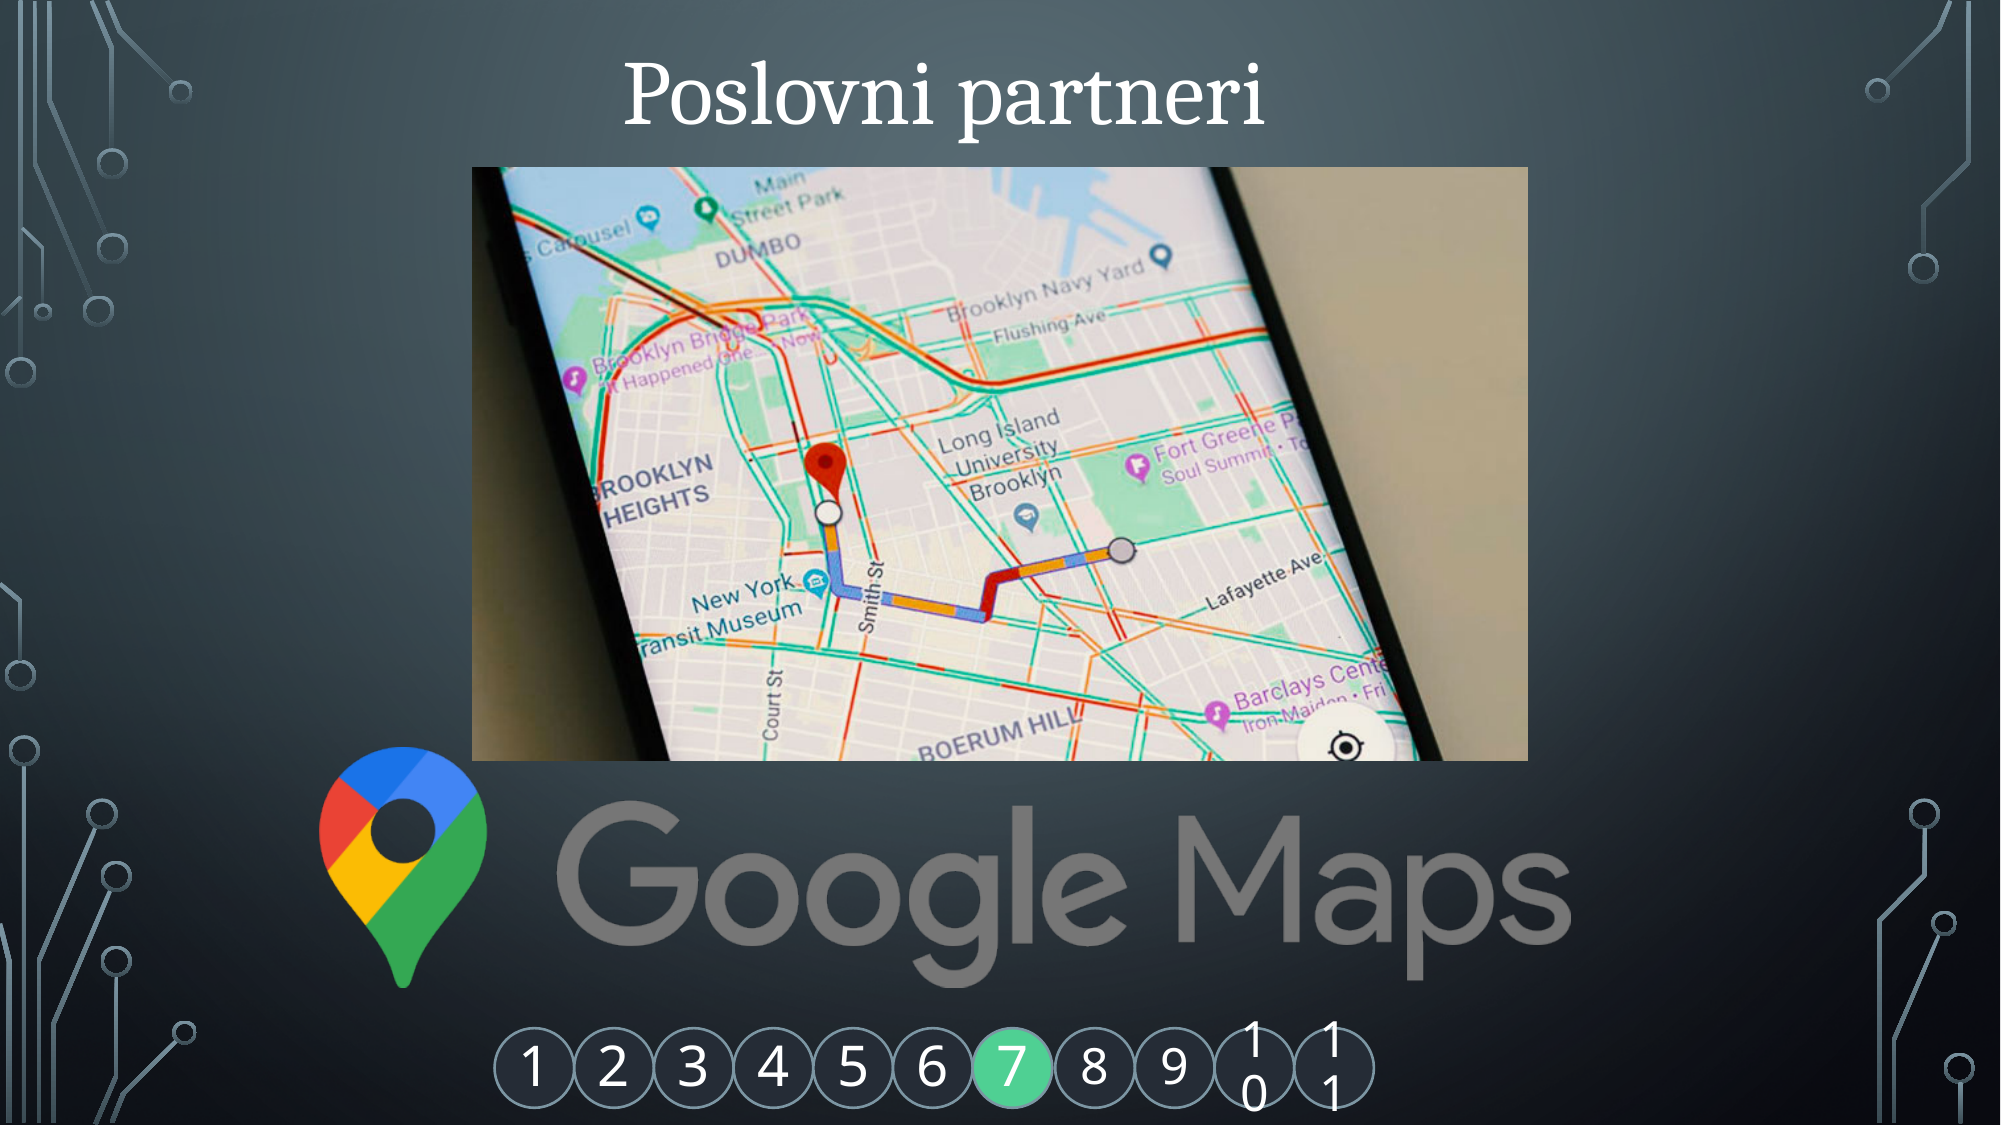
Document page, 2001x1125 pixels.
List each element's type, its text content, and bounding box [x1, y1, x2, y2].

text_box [1263, 1027, 1672, 1109]
text_box Poslovni partneri [607, 25, 1283, 151]
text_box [284, 1027, 1263, 1109]
picture [319, 166, 1571, 988]
